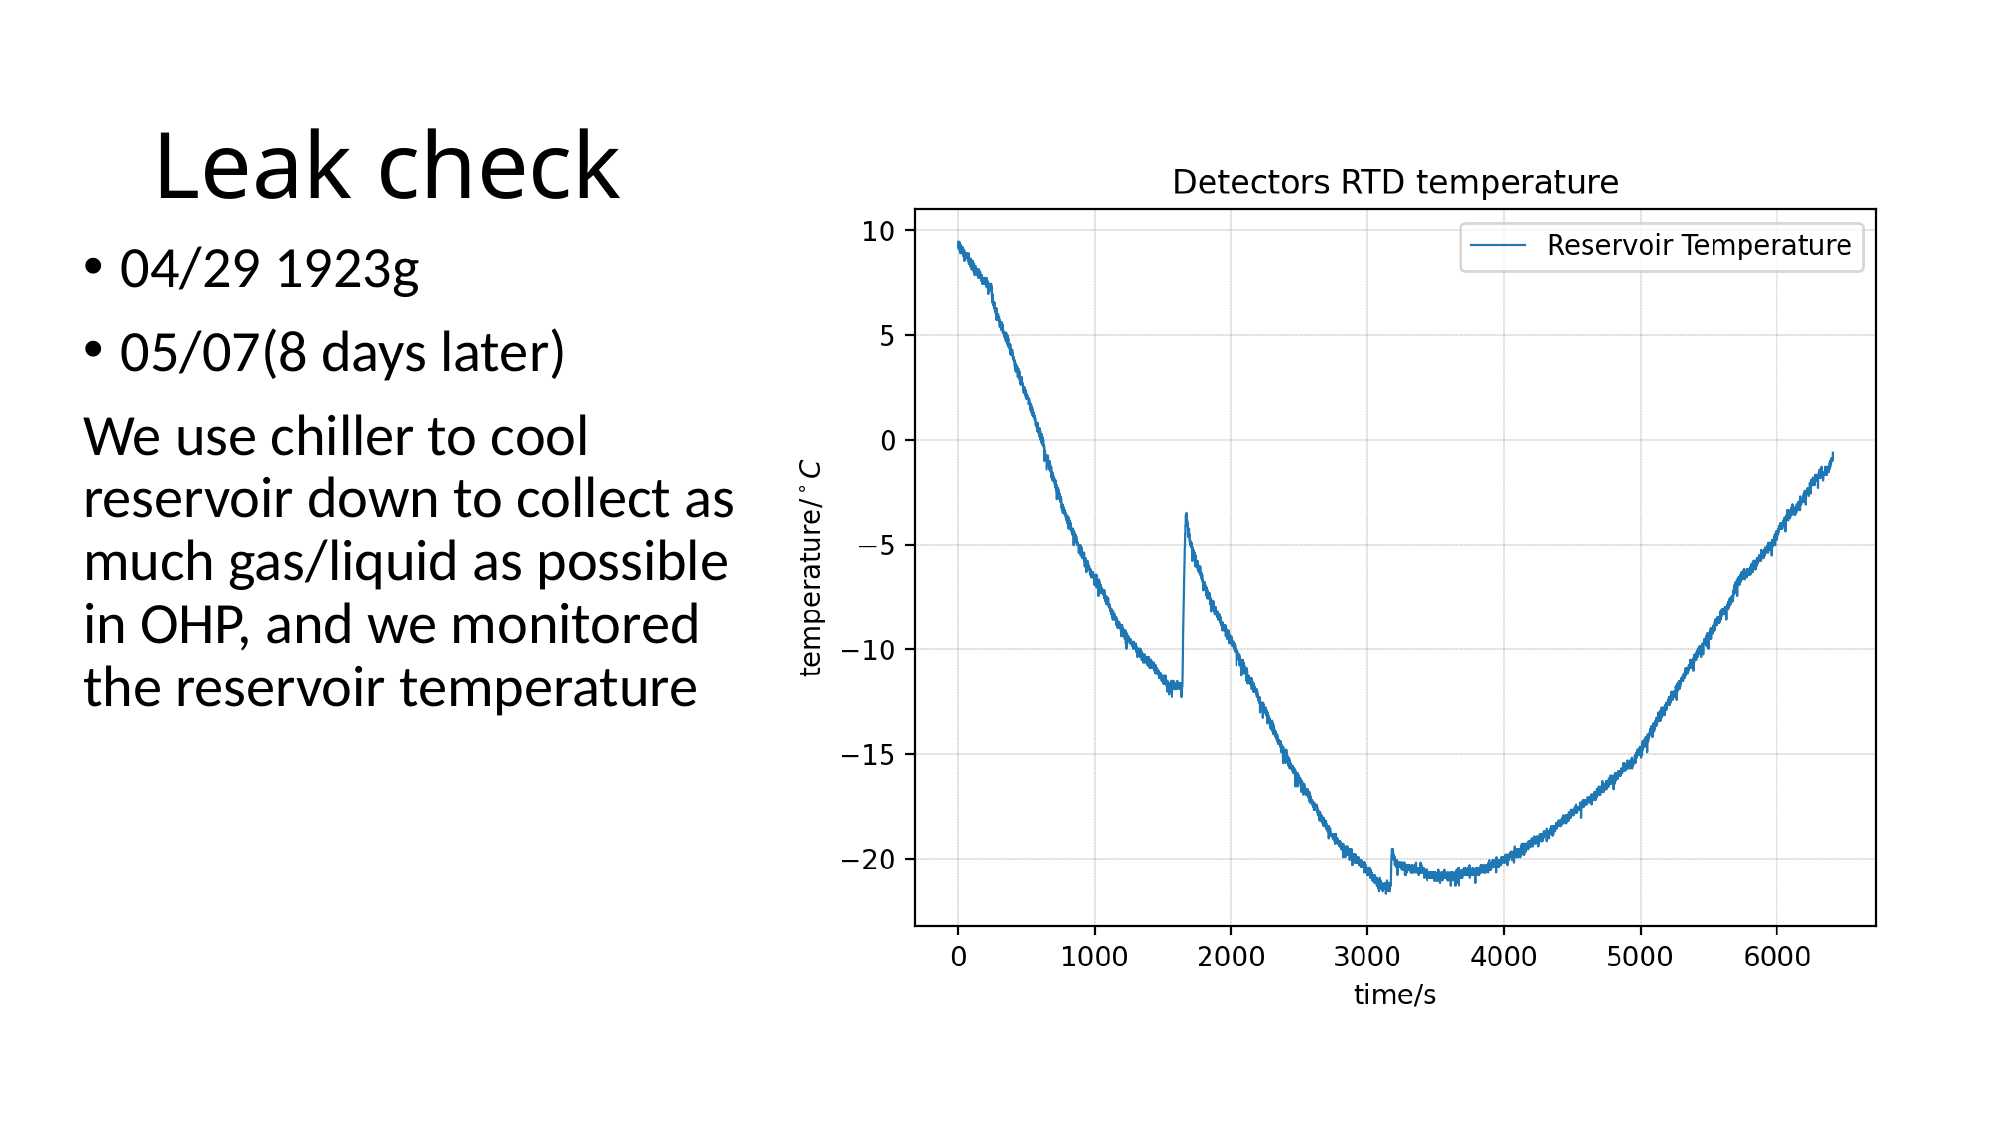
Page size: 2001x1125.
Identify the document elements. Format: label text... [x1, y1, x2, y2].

list 04/29 1923g 05/07(8 days later) We use chiller to cool reservoir down to collect as much gas/liquid as possible in OHP, and we monitored the reservoir temperature [68, 229, 759, 944]
picture [759, 97, 2000, 1028]
title Leak check [137, 59, 1863, 229]
